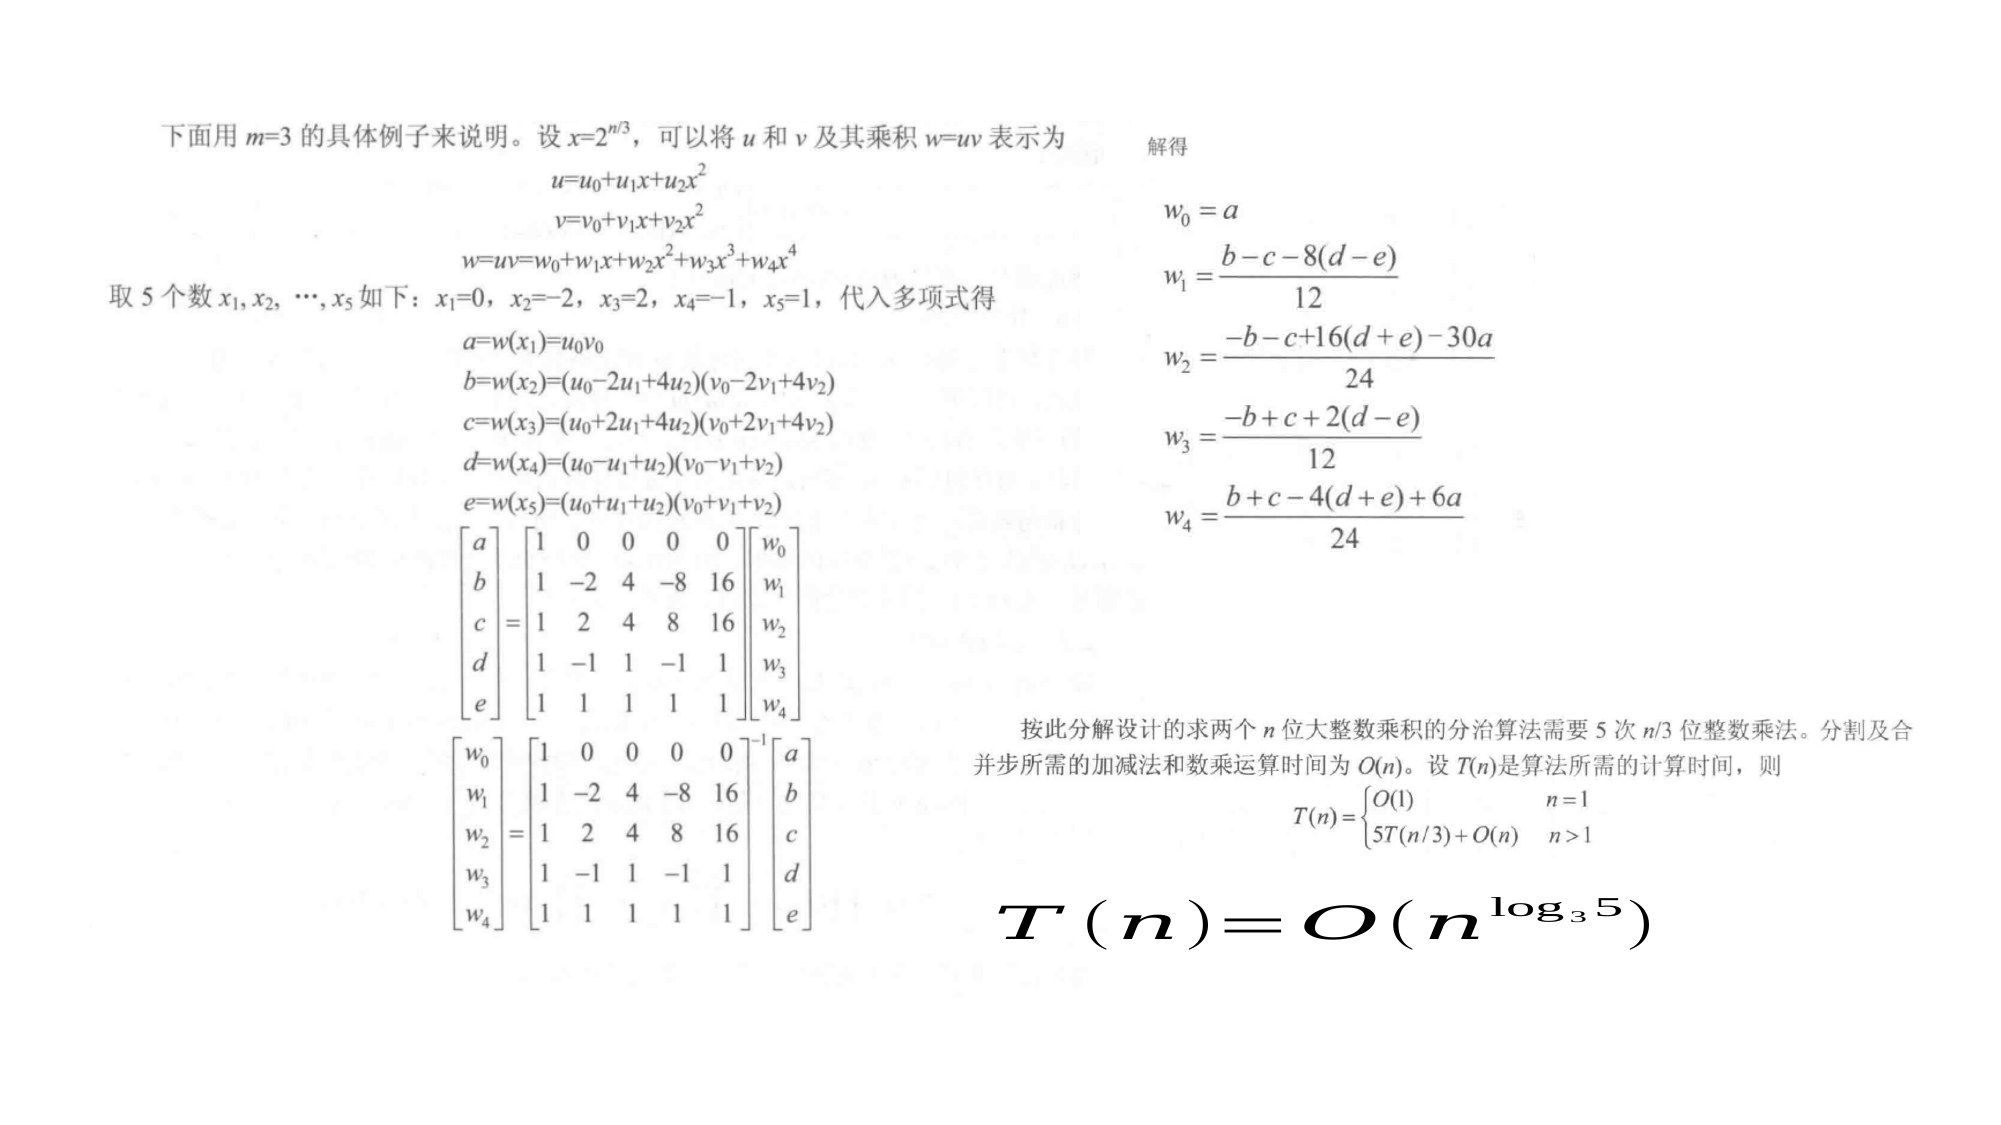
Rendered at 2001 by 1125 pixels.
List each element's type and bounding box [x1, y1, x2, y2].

text_box [1079, 109, 1536, 563]
picture [966, 711, 1917, 859]
text_box [21, 120, 1156, 1014]
